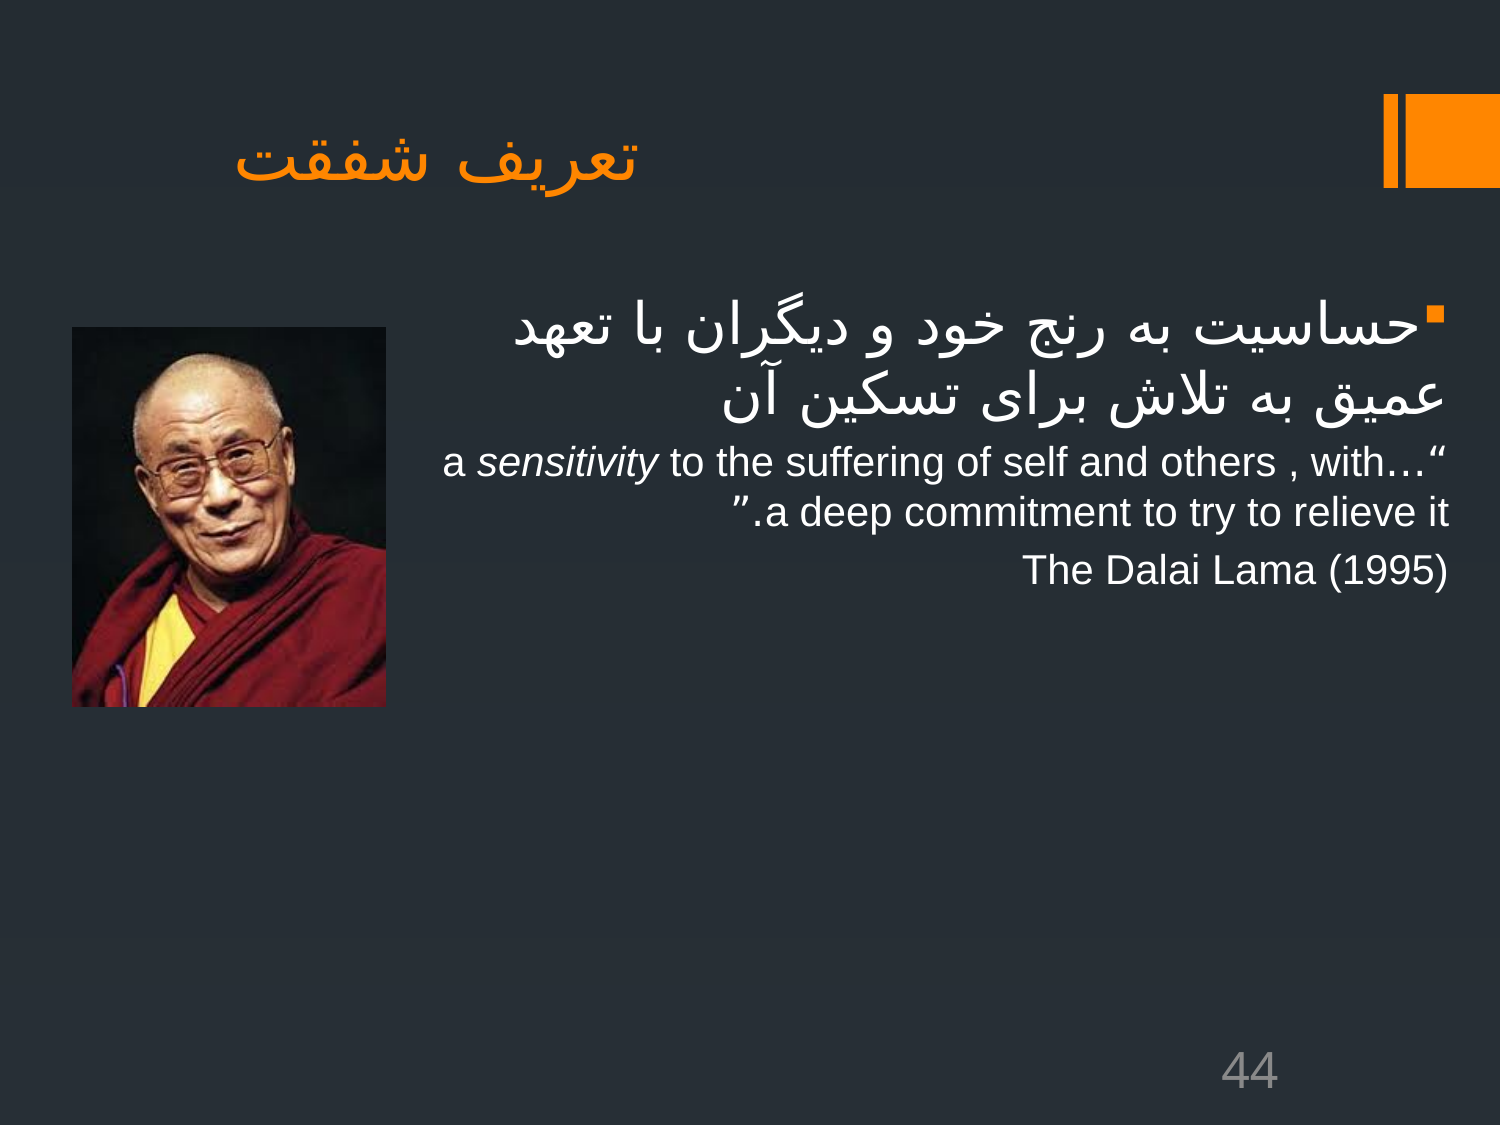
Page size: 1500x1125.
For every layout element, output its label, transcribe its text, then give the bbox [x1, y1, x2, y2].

picture [72, 326, 386, 708]
list حساسیت به رنج خود و دیگران با تعهد عمیق به تلاش برای تسکین آن “…a sensitivity to the suffering of self and others , with a deep commitment to try to relieve it.” The Dalai Lama (1995) [402, 278, 1465, 1015]
title تعریف شفقت [218, 102, 1034, 203]
slide_number 44 [1074, 1042, 1425, 1103]
